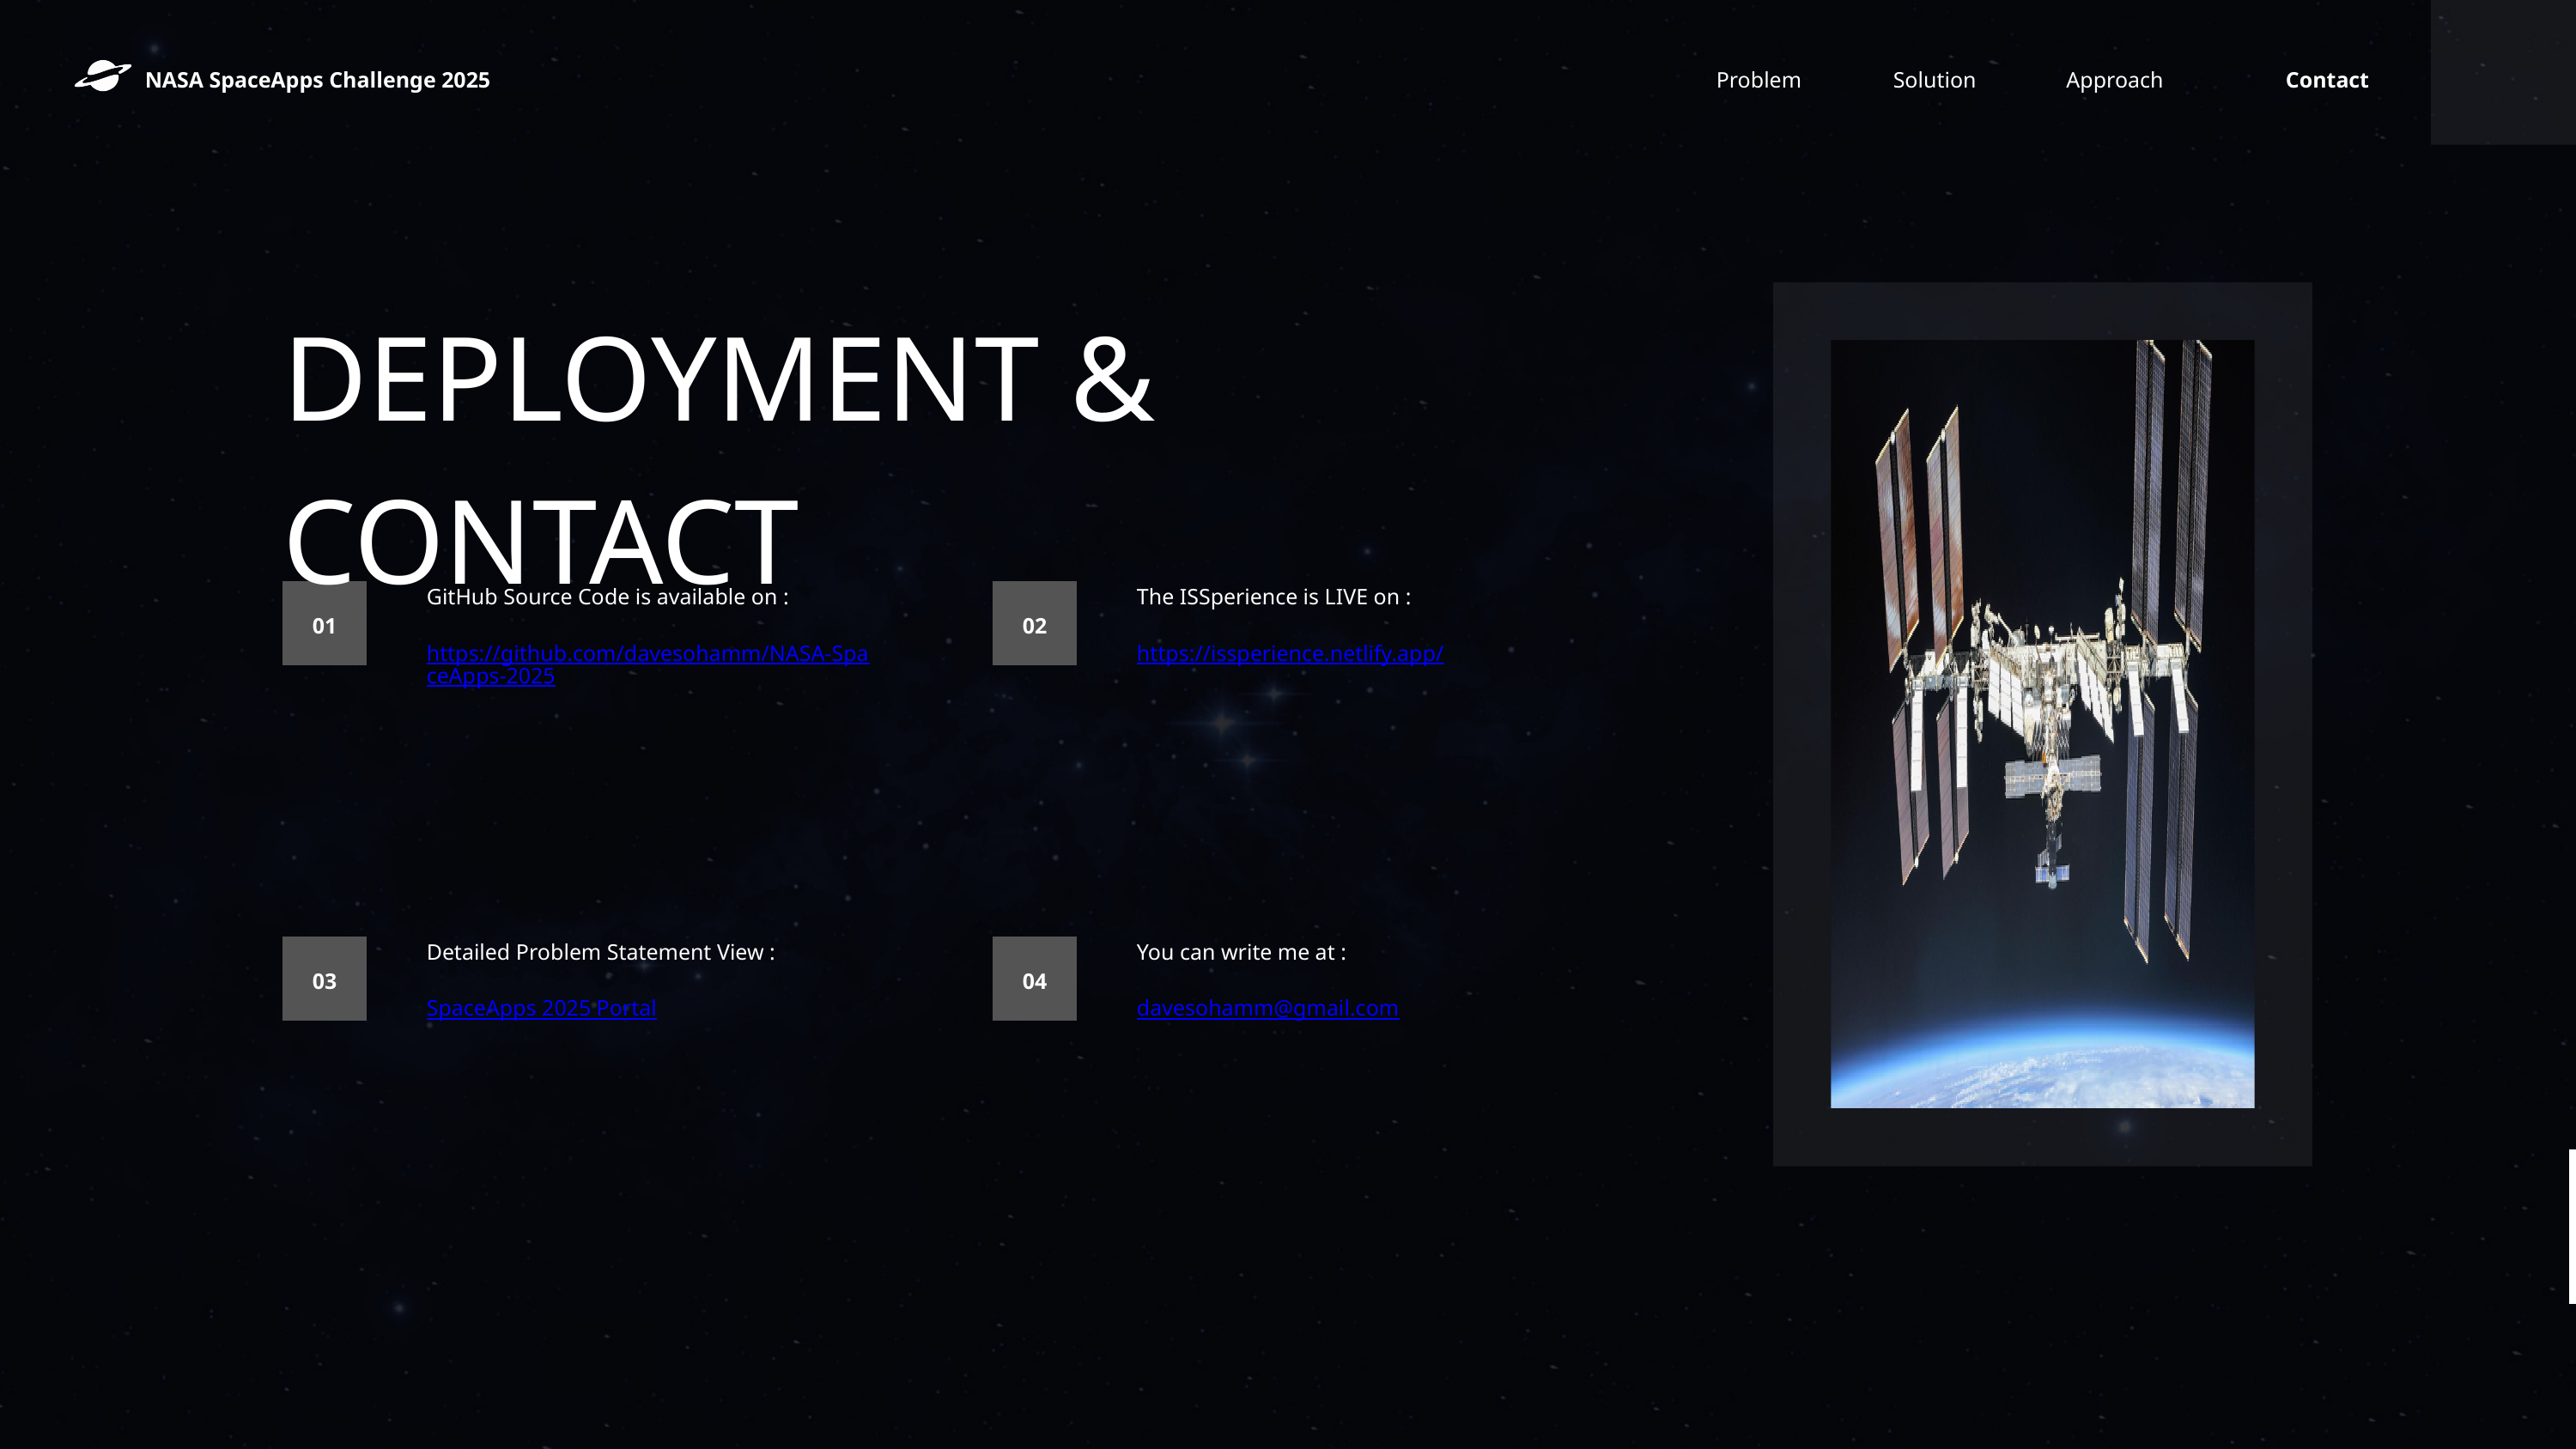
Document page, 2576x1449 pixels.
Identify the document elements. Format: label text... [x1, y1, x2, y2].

text_box You can write me at : davesohamm@gmail.com [1136, 934, 1581, 1025]
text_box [2430, 0, 2576, 145]
text_box DEPLOYMENT & CONTACT [283, 281, 1358, 608]
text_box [992, 581, 1078, 666]
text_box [1772, 282, 2313, 1167]
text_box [282, 936, 368, 1022]
text_box Approach [2066, 62, 2216, 93]
text_box GitHub Source Code is available on : https://github.com/davesohamm/NASA-SpaceApps-2025 [426, 579, 871, 670]
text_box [1831, 340, 2255, 1108]
text_box [0, 0, 2576, 1449]
text_box Contact [2285, 62, 2424, 93]
text_box [74, 58, 132, 93]
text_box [282, 581, 368, 666]
text_box Solution [1893, 62, 1997, 93]
text_box Problem [1716, 62, 1831, 93]
text_box NASA SpaceApps Challenge 2025 [144, 62, 569, 93]
text_box The ISSperience is LIVE on : https://issperience.netlify.app/ [1136, 579, 1581, 670]
text_box Detailed Problem Statement View : SpaceApps 2025 Portal [426, 934, 871, 1025]
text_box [2568, 1149, 2576, 1304]
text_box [992, 936, 1078, 1022]
